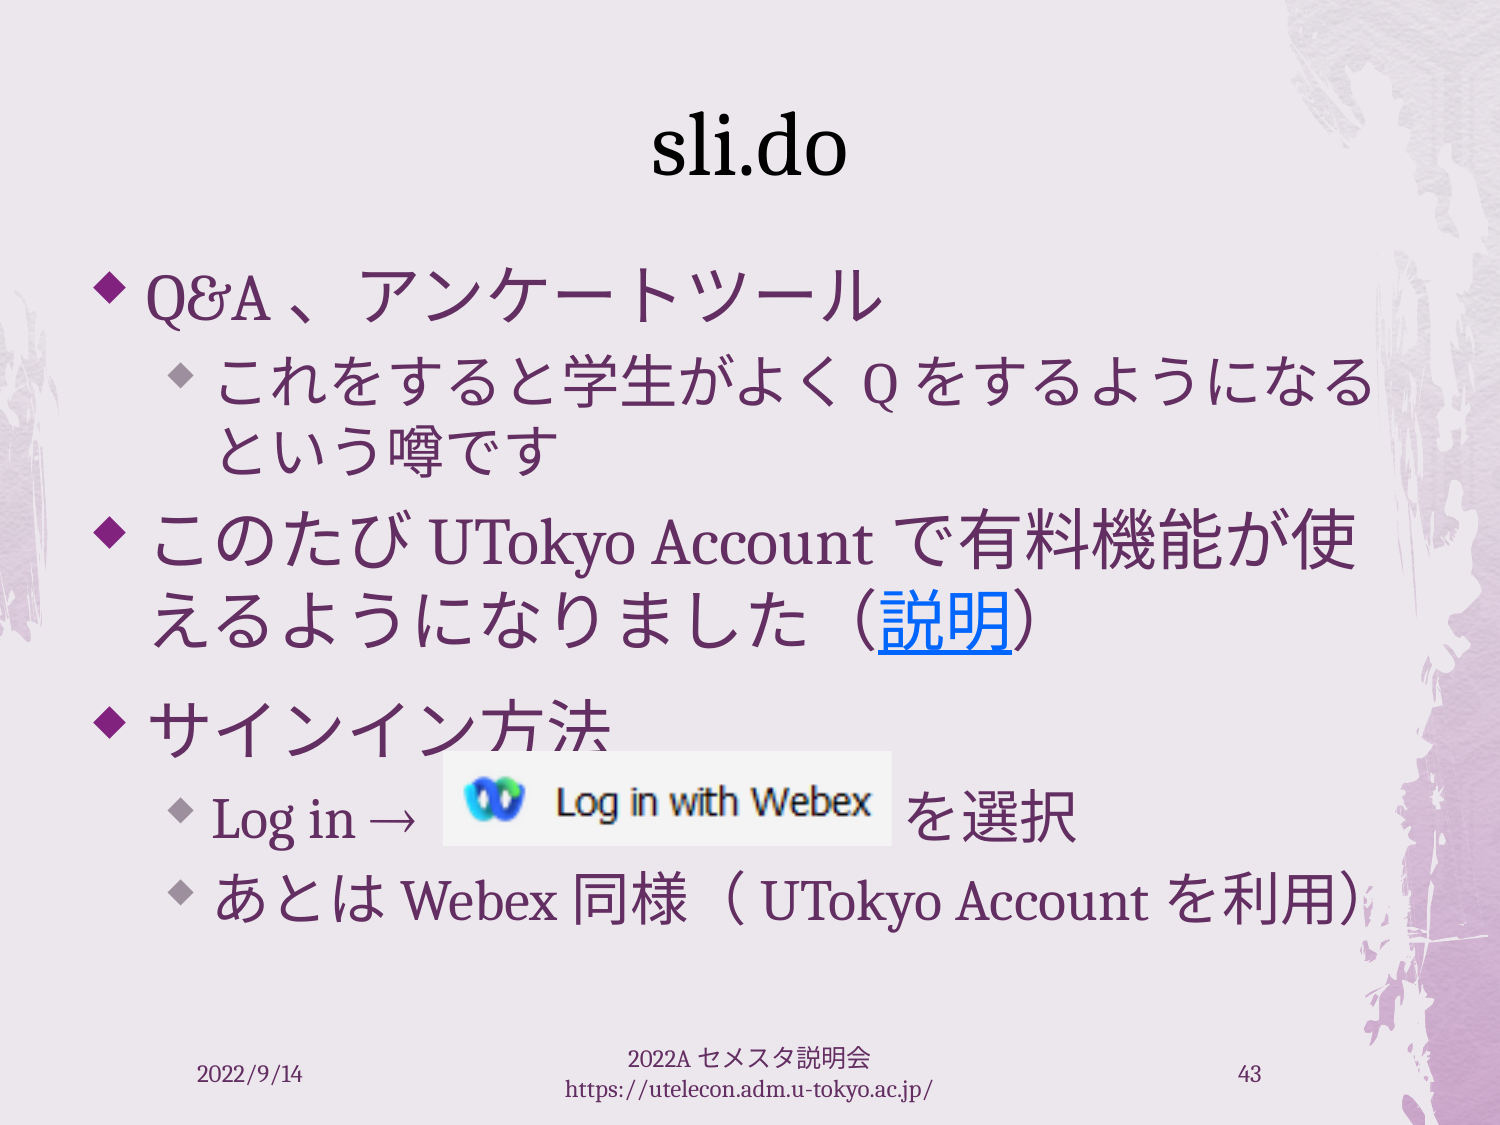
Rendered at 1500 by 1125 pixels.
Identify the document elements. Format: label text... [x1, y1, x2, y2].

title sli.do [75, 45, 1425, 233]
slide_number 43 [1074, 1042, 1425, 1103]
picture [442, 751, 892, 847]
list Q&A、アンケートツール これをすると学生がよくQをするようになるという噂です このたびUTokyo Accountで有料機能が使えるようになりました（説明） サインイン方法 Log in  を選択 あとはWebex同様（UTokyo Accountを利用） [75, 246, 1425, 989]
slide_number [75, 1042, 425, 1103]
footer 2022Aセメスタ説明会 https://utelecon.adm.u-tokyo.ac.jp/ [512, 1042, 988, 1103]
